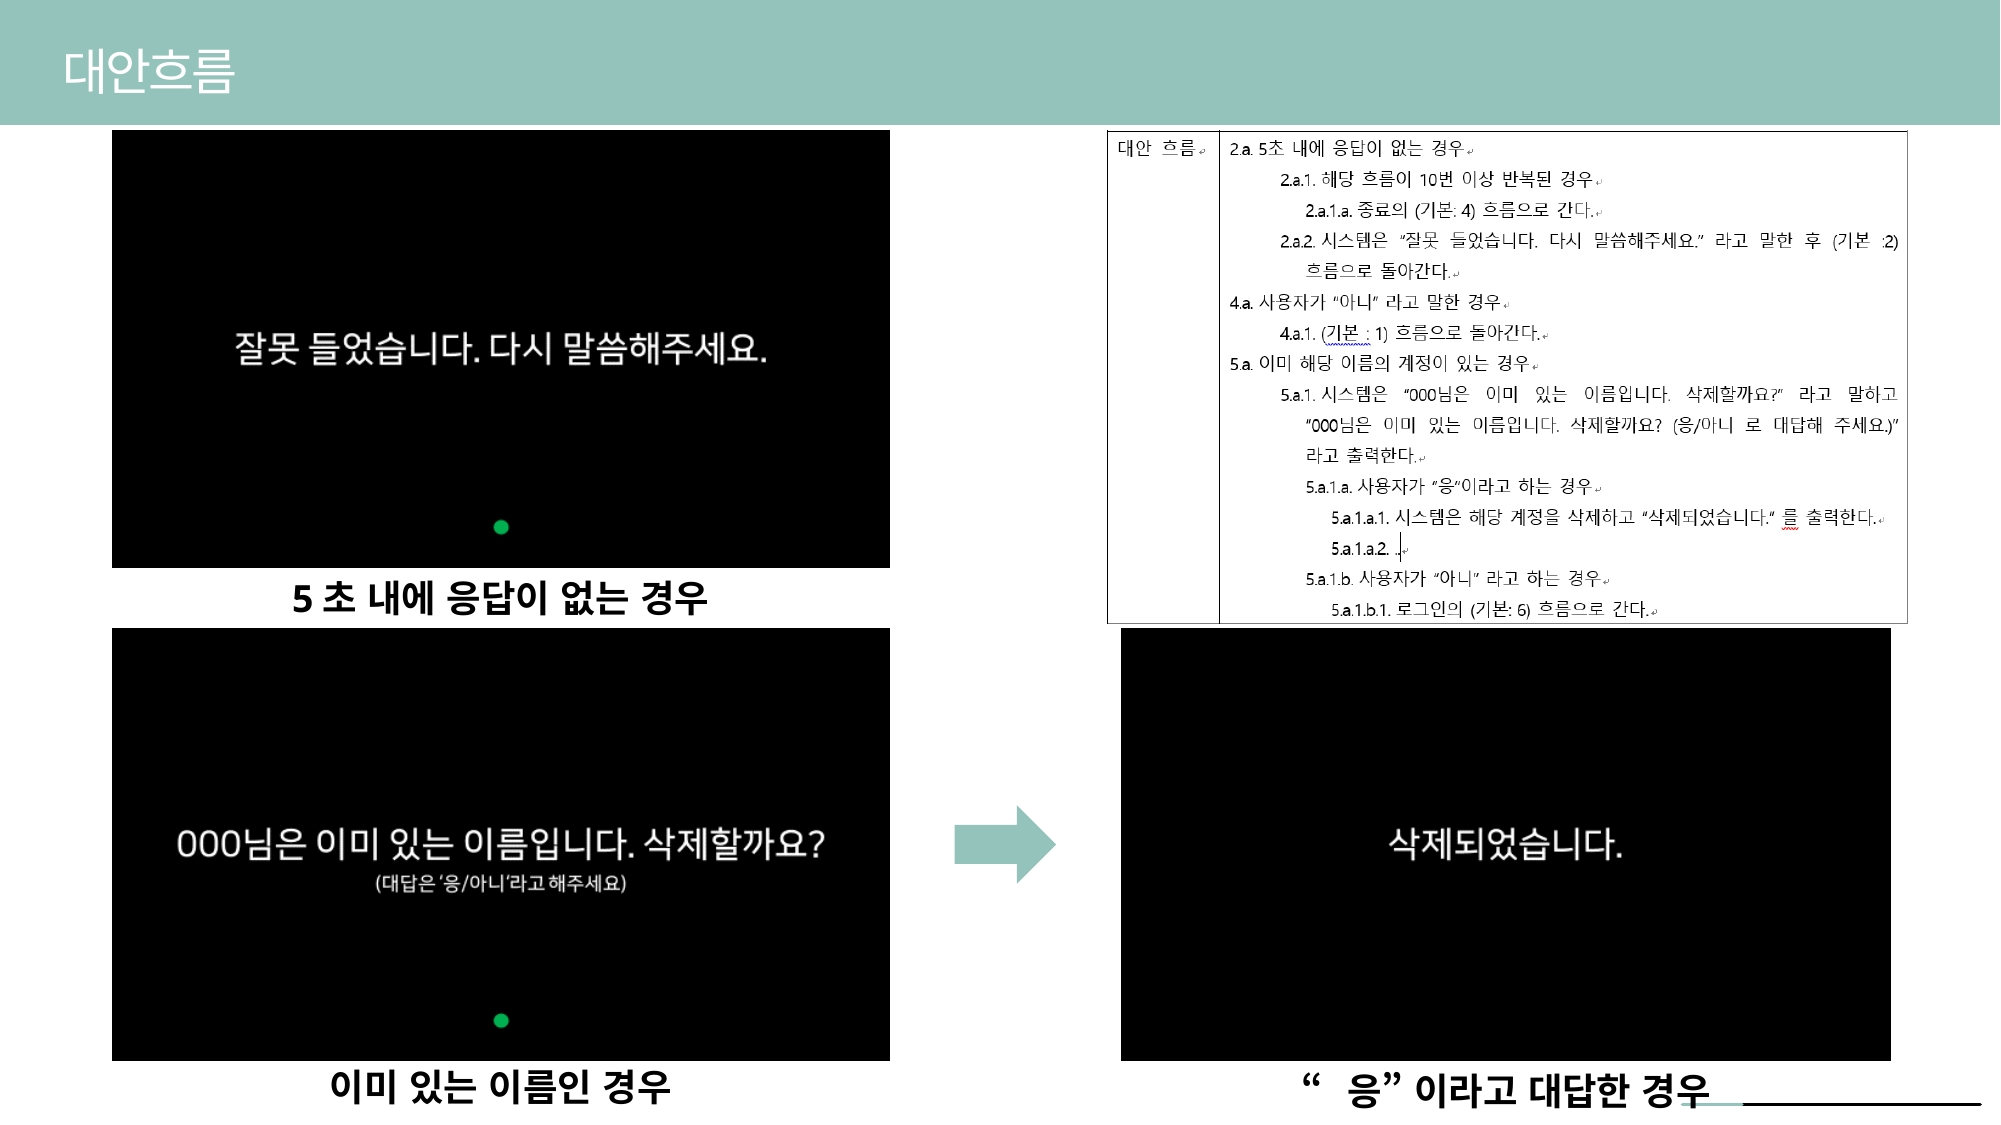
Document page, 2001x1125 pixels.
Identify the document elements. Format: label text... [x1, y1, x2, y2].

picture [1121, 628, 1891, 1061]
picture [112, 130, 890, 568]
picture [1104, 130, 1908, 624]
text_box 5초 내에 응답이 없는 경우 [123, 568, 879, 628]
text_box [953, 802, 1058, 887]
picture [112, 628, 890, 1061]
text_box “응” 이라고 대답한 경우 [1128, 1061, 1884, 1121]
text_box 이미 있는 이름인 경우 [123, 1061, 879, 1117]
text_box 대안흐름 [48, 33, 1090, 108]
